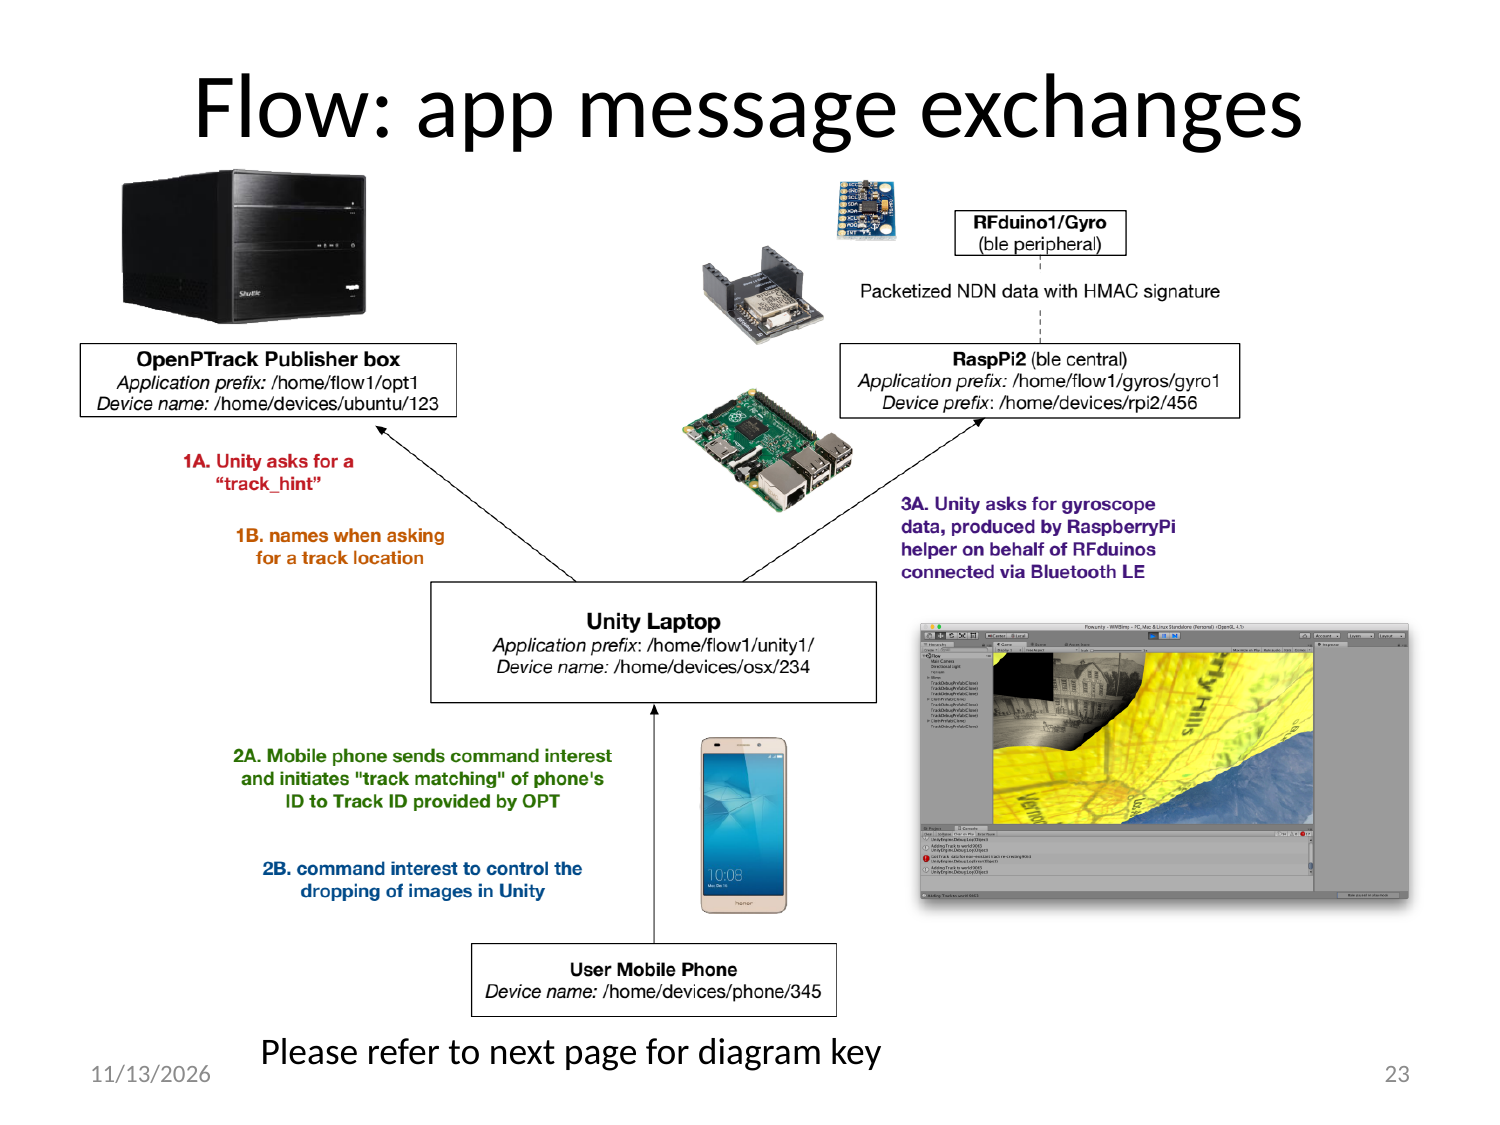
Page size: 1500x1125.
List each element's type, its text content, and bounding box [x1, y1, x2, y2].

title Flow: app message exchanges [75, 20, 1425, 154]
text_box Please refer to next page for diagram key [245, 1025, 898, 1079]
picture [77, 153, 1426, 1018]
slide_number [75, 1042, 425, 1103]
slide_number 23 [1074, 1042, 1425, 1103]
